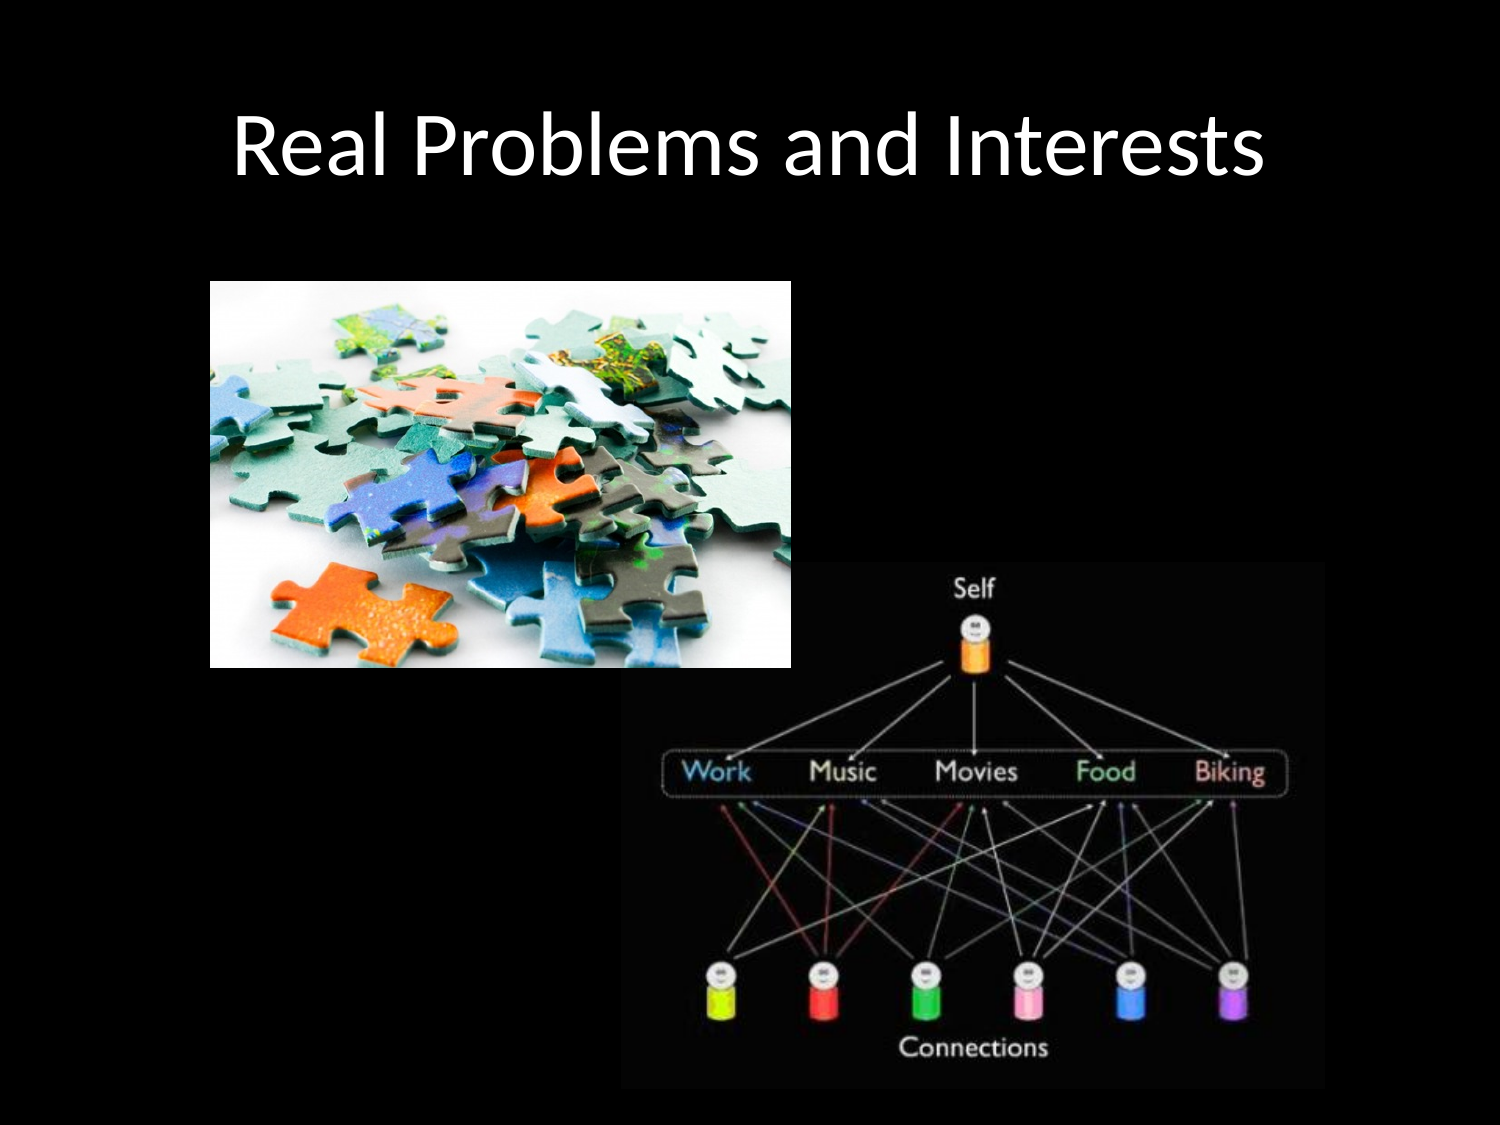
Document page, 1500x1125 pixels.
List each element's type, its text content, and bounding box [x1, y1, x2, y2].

title Real Problems and Interests [75, 45, 1425, 233]
picture [620, 562, 1325, 1090]
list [210, 280, 791, 669]
